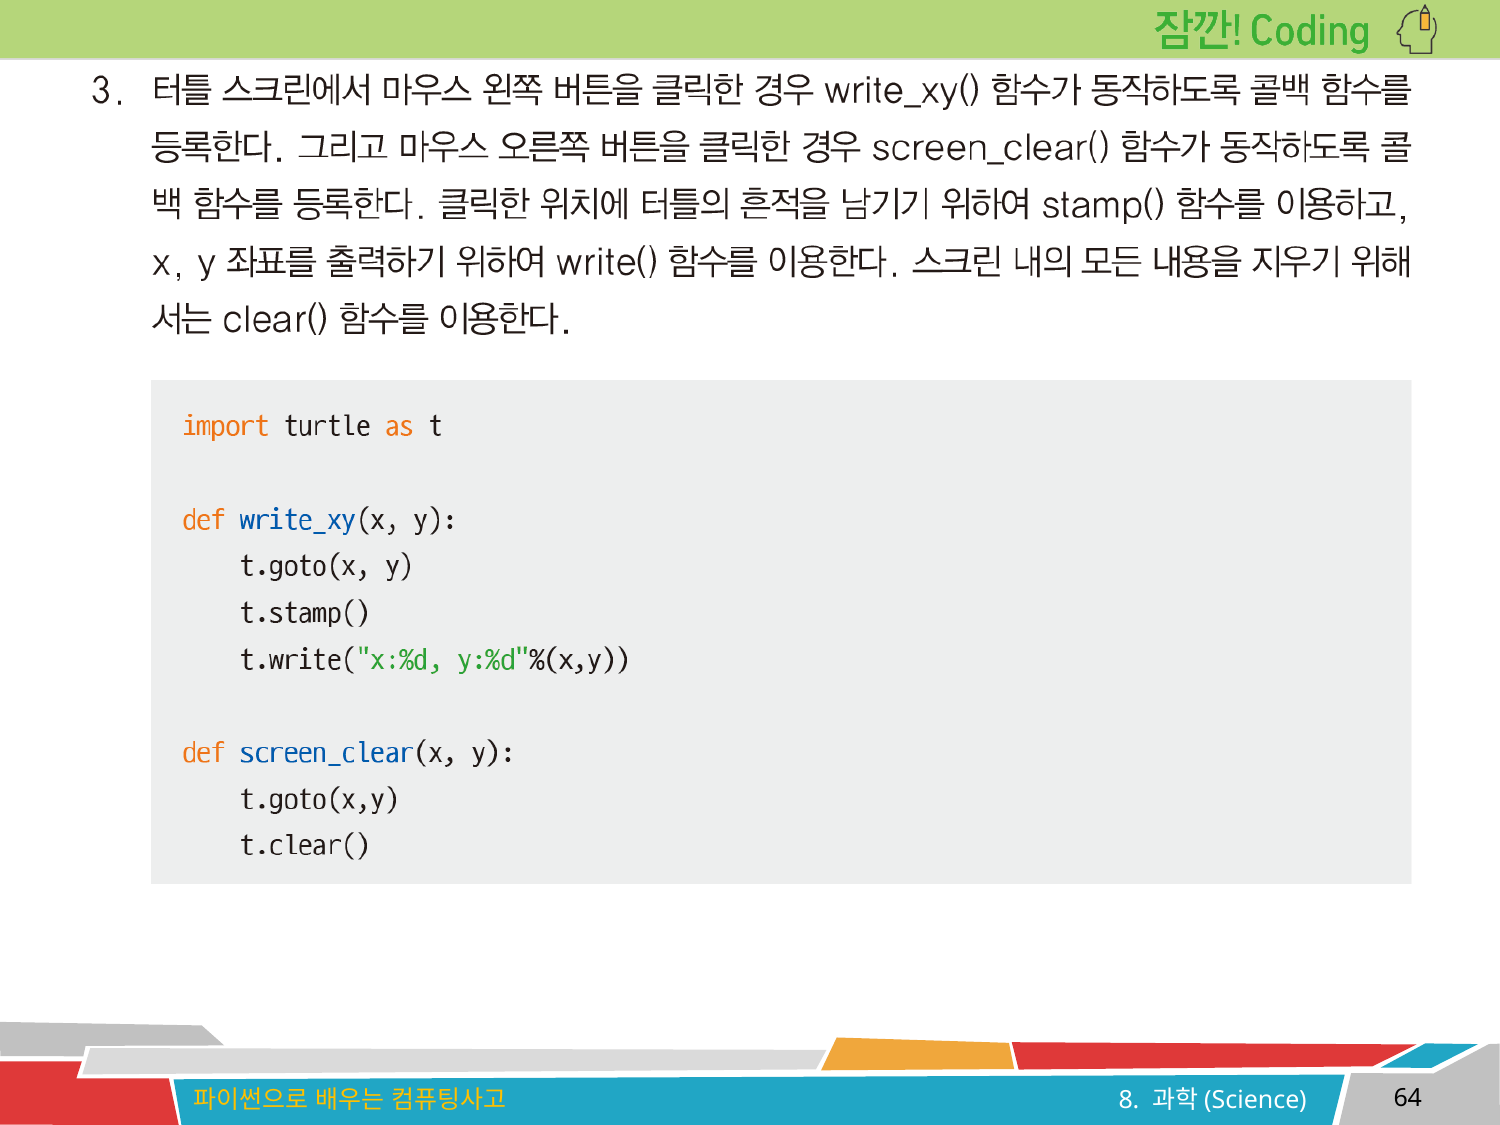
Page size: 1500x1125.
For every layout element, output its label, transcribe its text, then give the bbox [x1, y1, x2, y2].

picture [88, 65, 1412, 884]
picture [1154, 4, 1437, 54]
slide_number 64 [1361, 1080, 1437, 1118]
